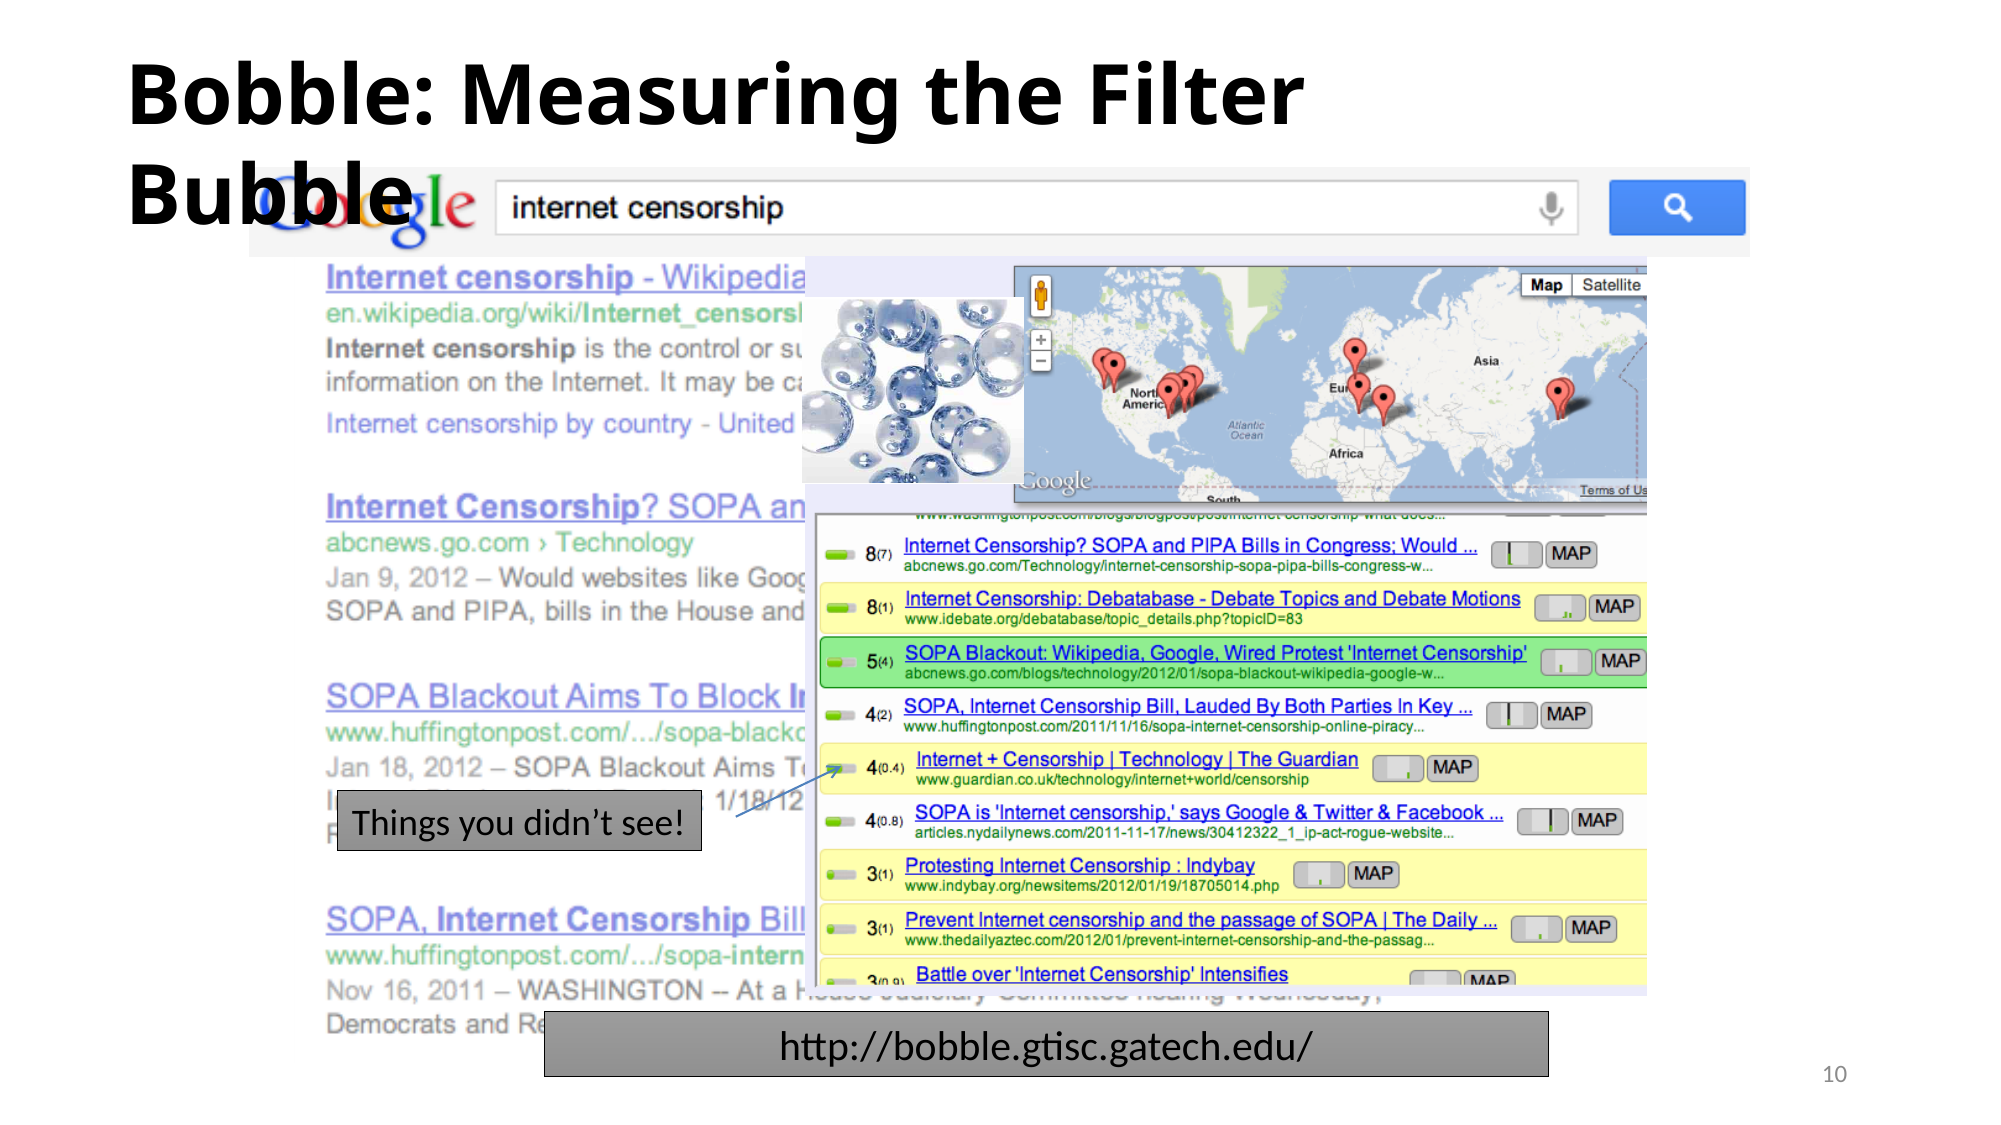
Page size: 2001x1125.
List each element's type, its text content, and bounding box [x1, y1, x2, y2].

text_box Bobble: Measuring the Filter Bubble [110, 33, 1549, 222]
slide_number 10 [1412, 1042, 1863, 1103]
text_box http://bobble.gtisc.gatech.edu/ [544, 1011, 1549, 1077]
picture [249, 167, 1750, 1063]
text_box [735, 766, 842, 817]
